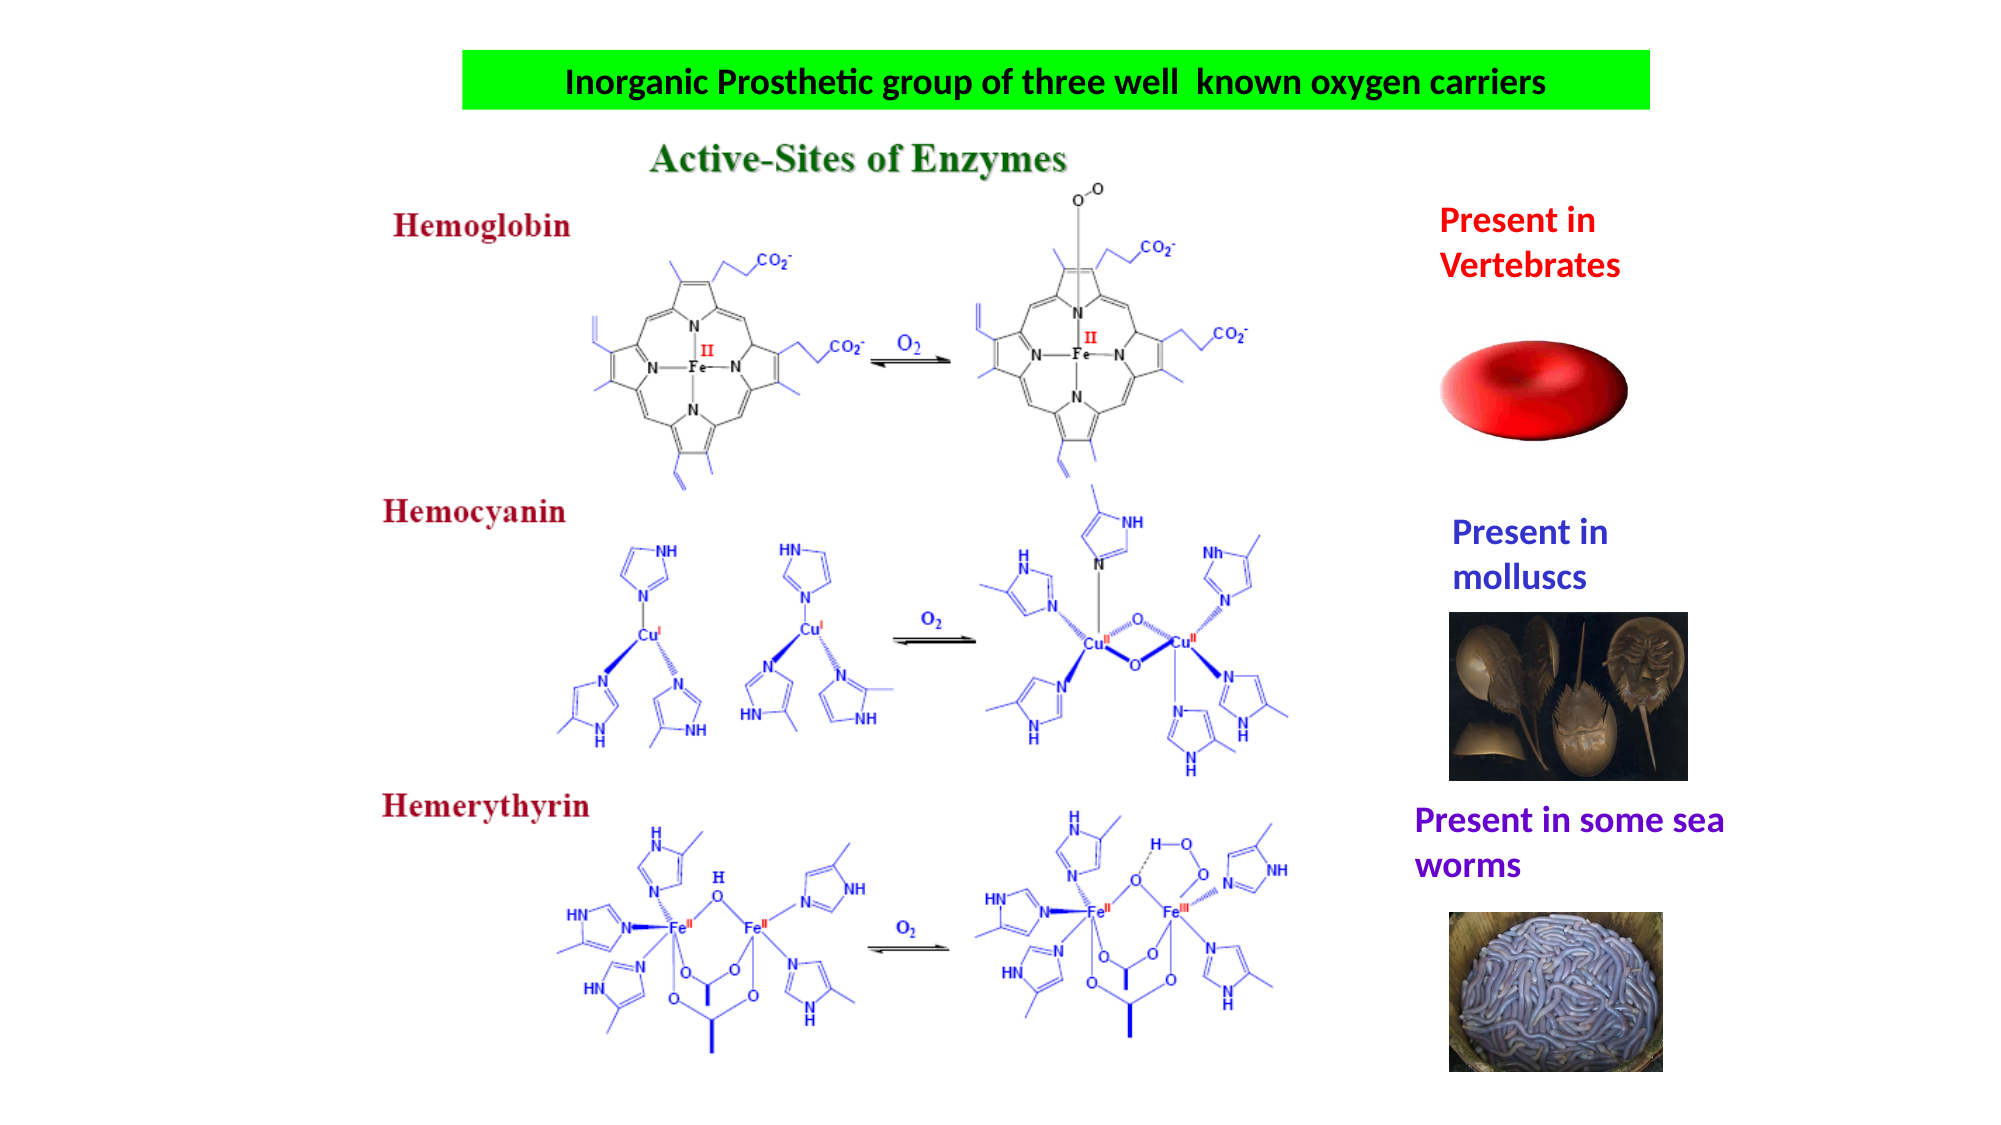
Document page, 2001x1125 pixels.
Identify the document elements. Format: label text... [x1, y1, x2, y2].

picture [1449, 612, 1688, 781]
text_box Present in Vertebrates [1425, 187, 1688, 293]
text_box Inorganic Prosthetic group of three well known oxygen carriers [462, 49, 1650, 110]
text_box Present in molluscs [1437, 499, 1700, 605]
text_box Present in some sea worms [1400, 787, 1750, 893]
picture [287, 124, 1375, 1080]
picture [1449, 912, 1663, 1072]
picture [1399, 312, 1665, 463]
